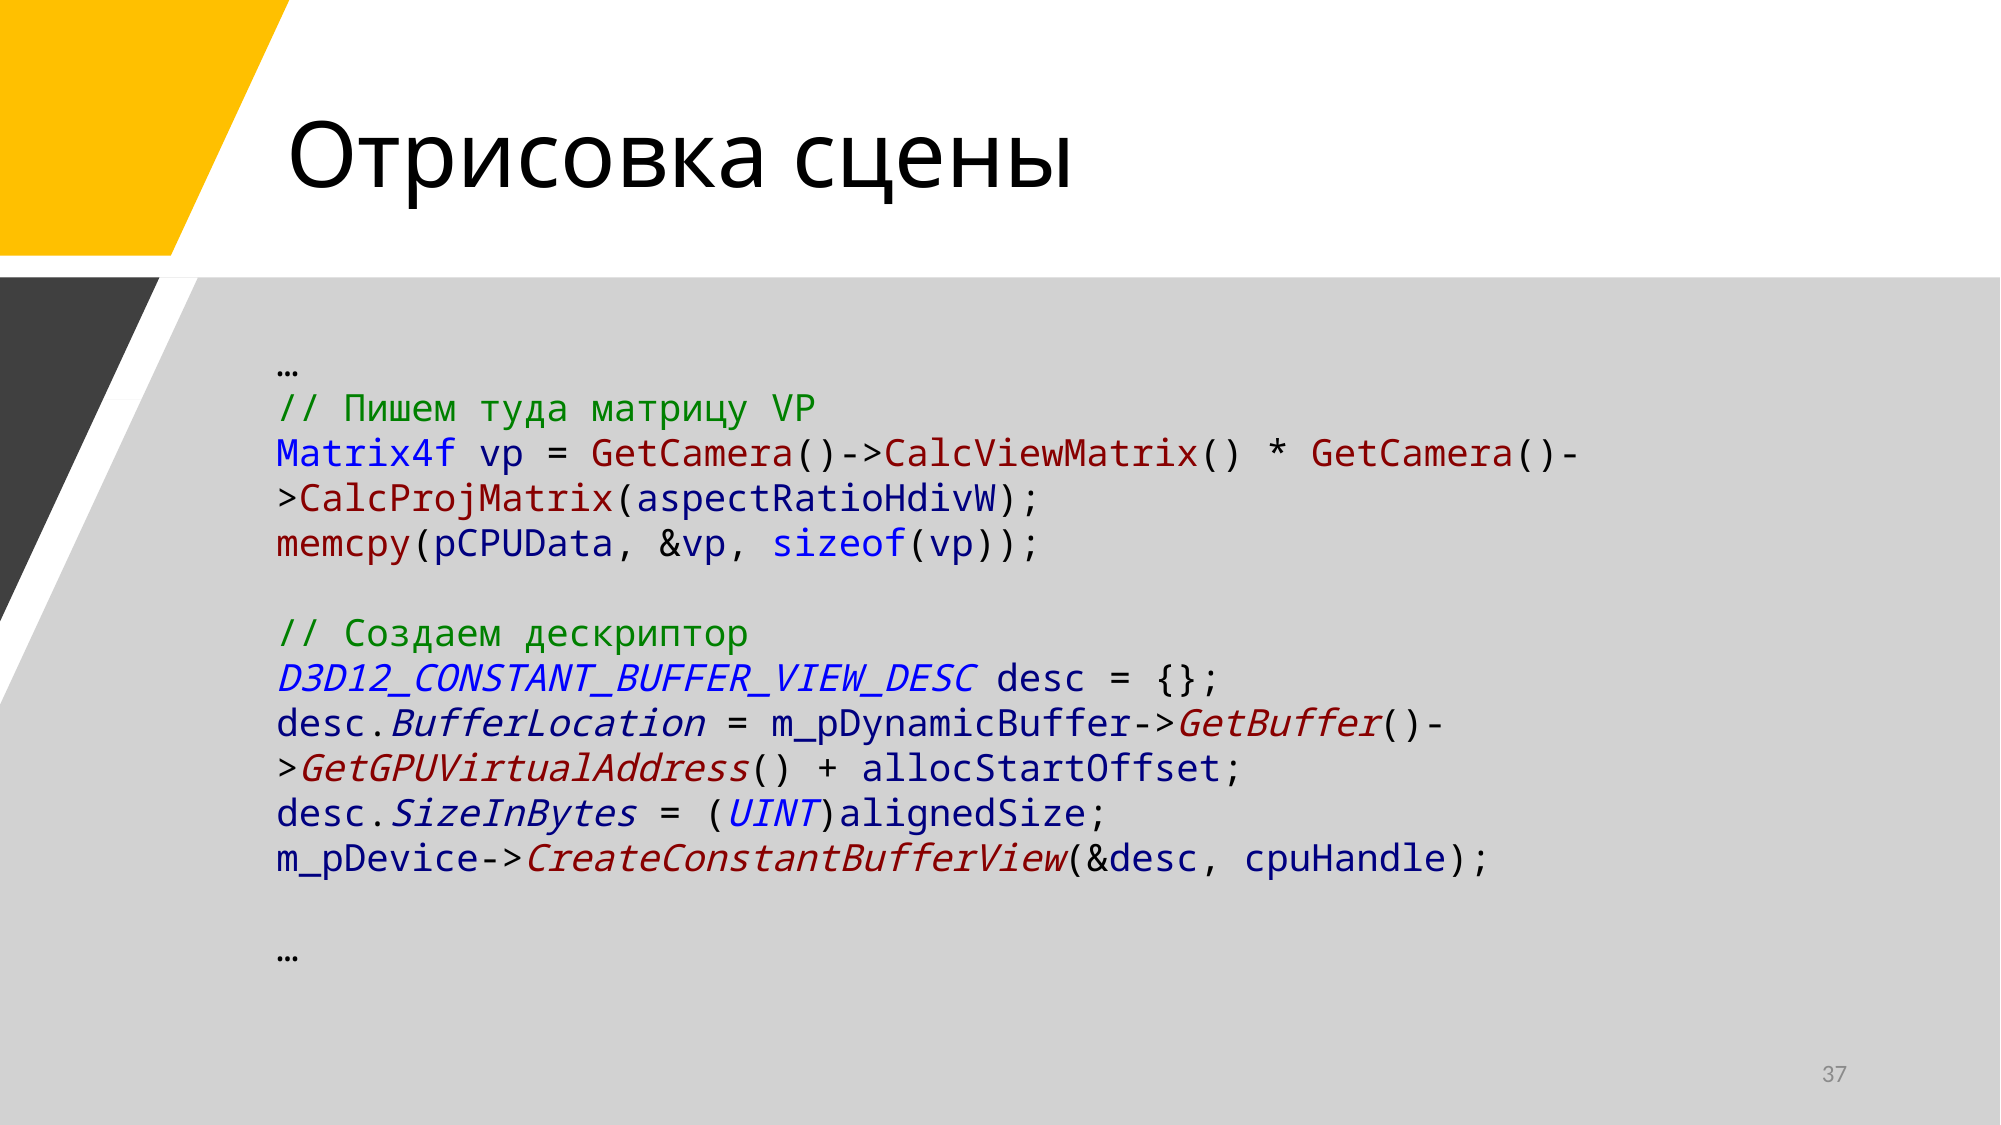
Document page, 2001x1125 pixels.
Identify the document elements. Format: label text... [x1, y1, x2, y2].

text_box [0, 276, 2000, 1125]
slide_number 37 [1412, 1042, 1863, 1103]
text_box [0, 276, 162, 622]
title Отрисовка сцены [271, 60, 1808, 255]
text_box [0, 0, 291, 257]
text_box … // Пишем туда матрицу VP Matrix4f vp = GetCamera()->CalcViewMatrix() * GetCamera()->CalcProjMatrix(aspectRatioHdivW); memcpy(pCPUData, &vp, sizeof(vp)); // Создаем дескриптор D3D12_CONSTANT_BUFFER_VIEW_DESC desc = {}; desc.BufferLocation = m_pDynamicBuffer->GetBuffer()->GetGPUVirtualAddress() + allocStartOffset; desc.SizeInBytes = (UINT)alignedSize; m_pDevice->CreateConstantBufferView(&desc, cpuHandle); … [261, 331, 1935, 1022]
